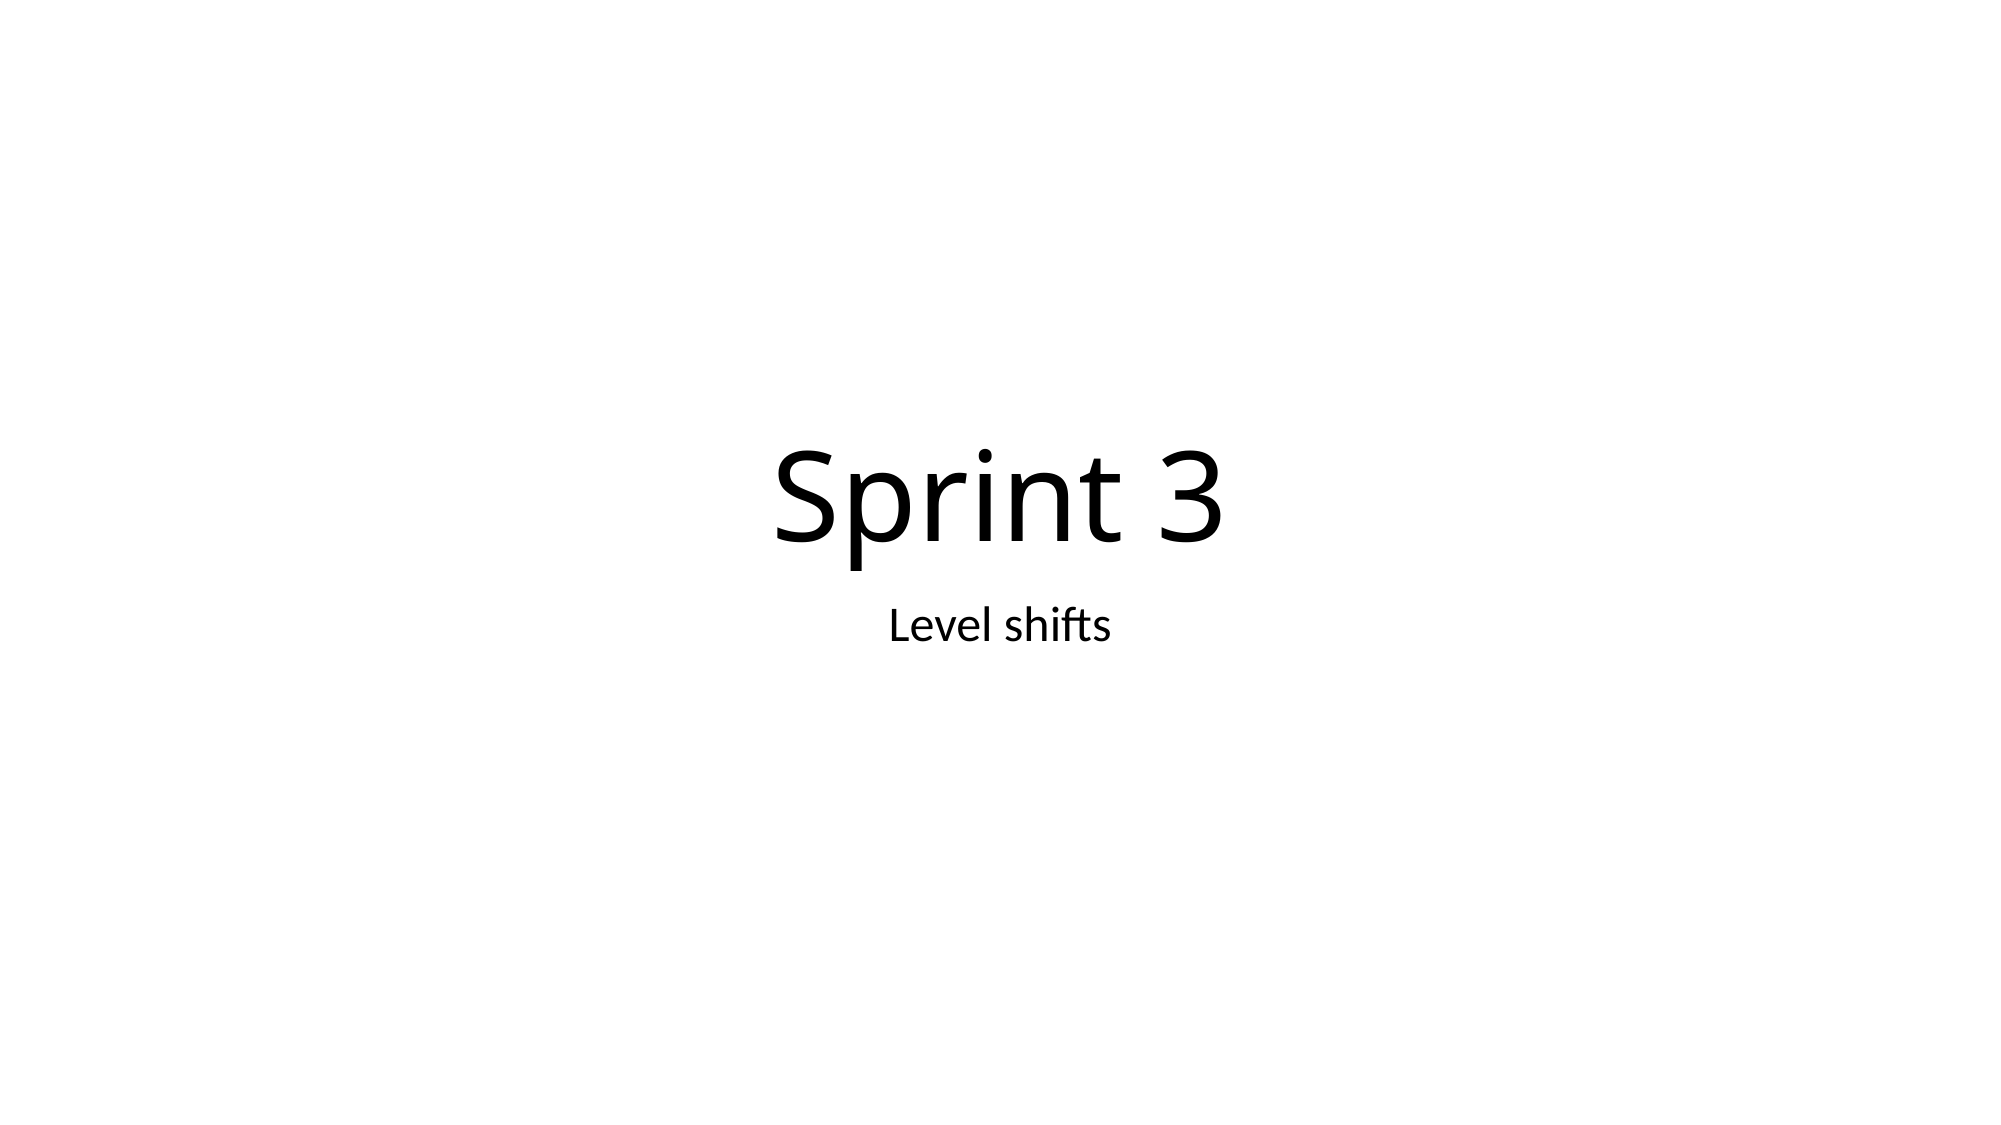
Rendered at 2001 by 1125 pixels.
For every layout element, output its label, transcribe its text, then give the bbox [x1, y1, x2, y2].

title Sprint 3 [249, 184, 1750, 576]
subtitle Level shifts [249, 590, 1750, 863]
